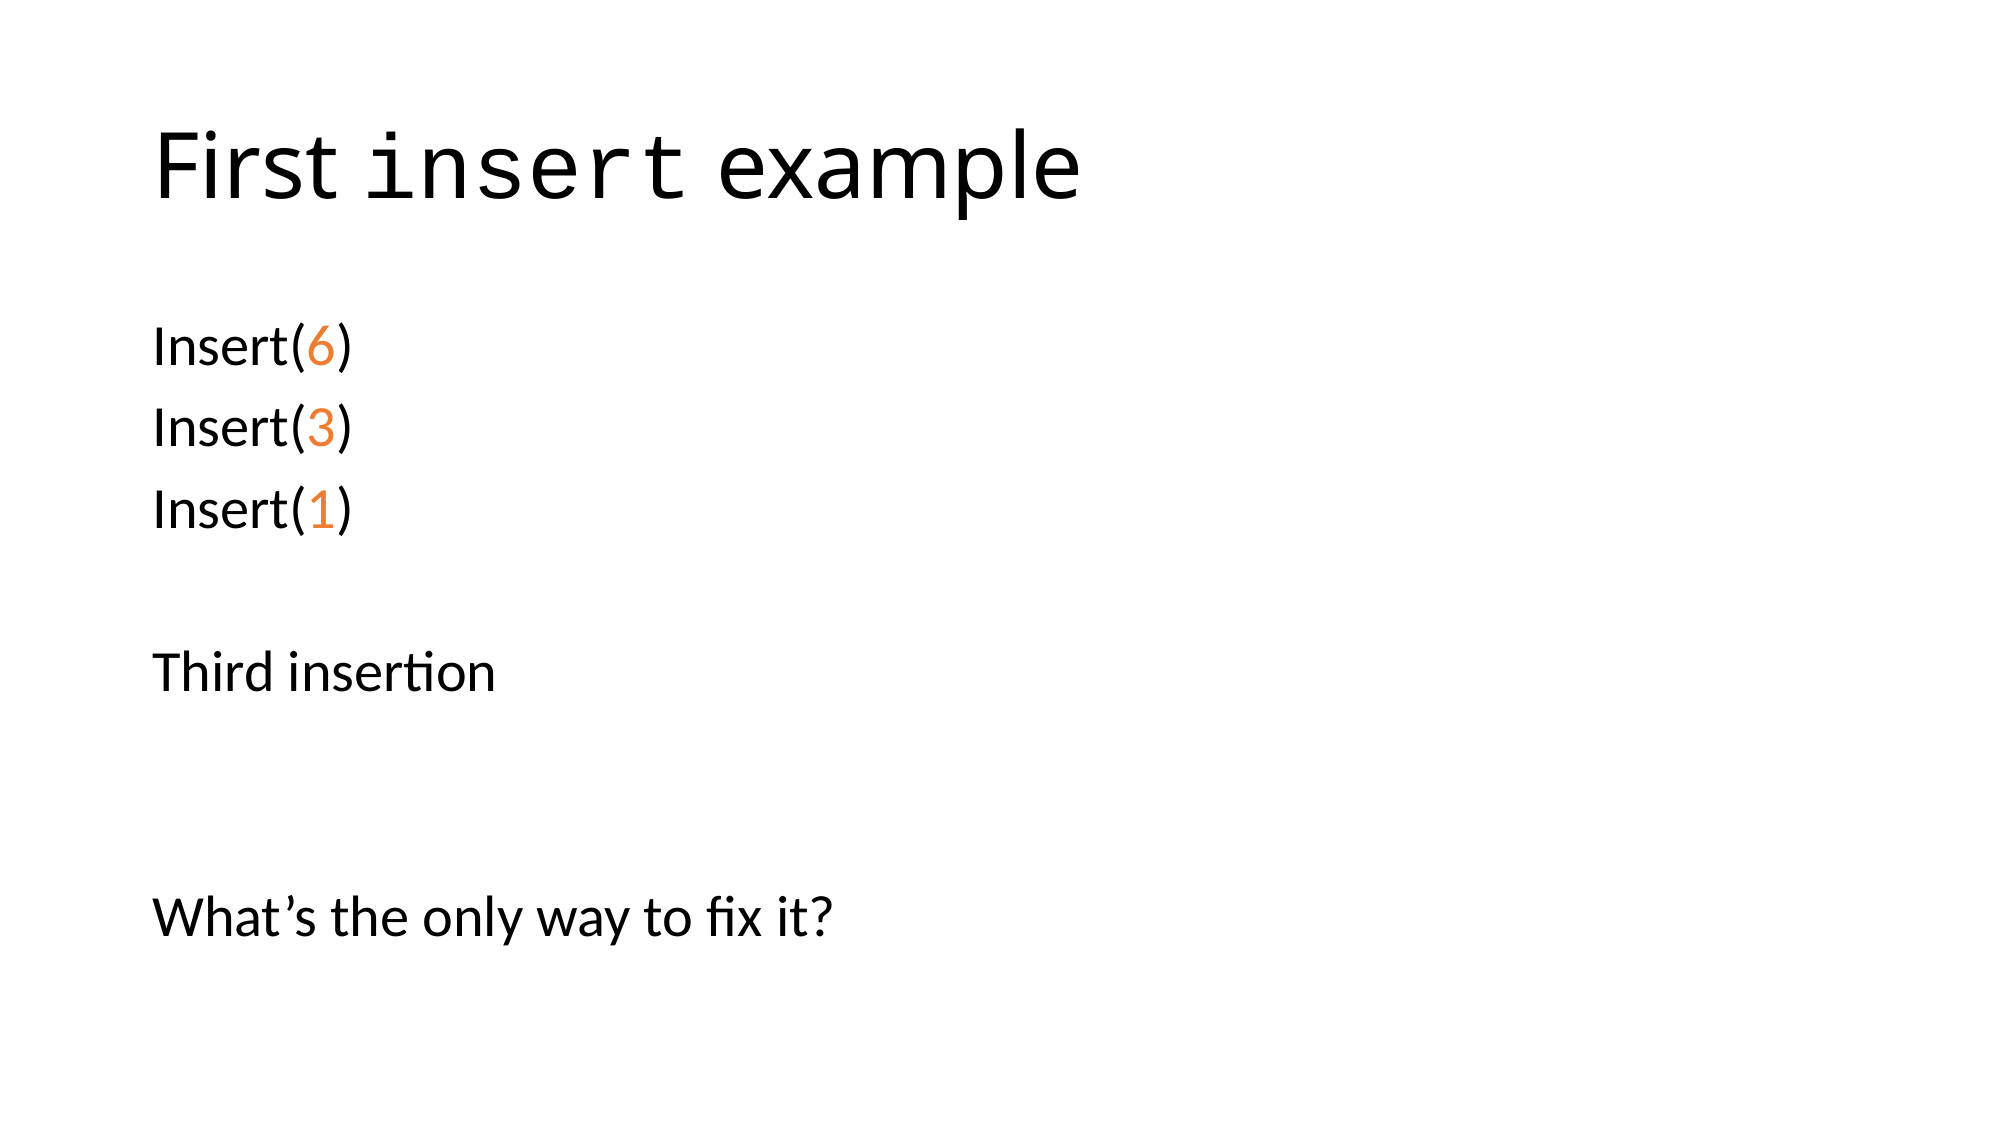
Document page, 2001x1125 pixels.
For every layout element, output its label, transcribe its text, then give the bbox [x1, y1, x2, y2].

list Insert(6) Insert(3) Insert(1) Third insertion What’s the only way to fix it? [137, 299, 1863, 1014]
title First insert example [137, 59, 1863, 278]
